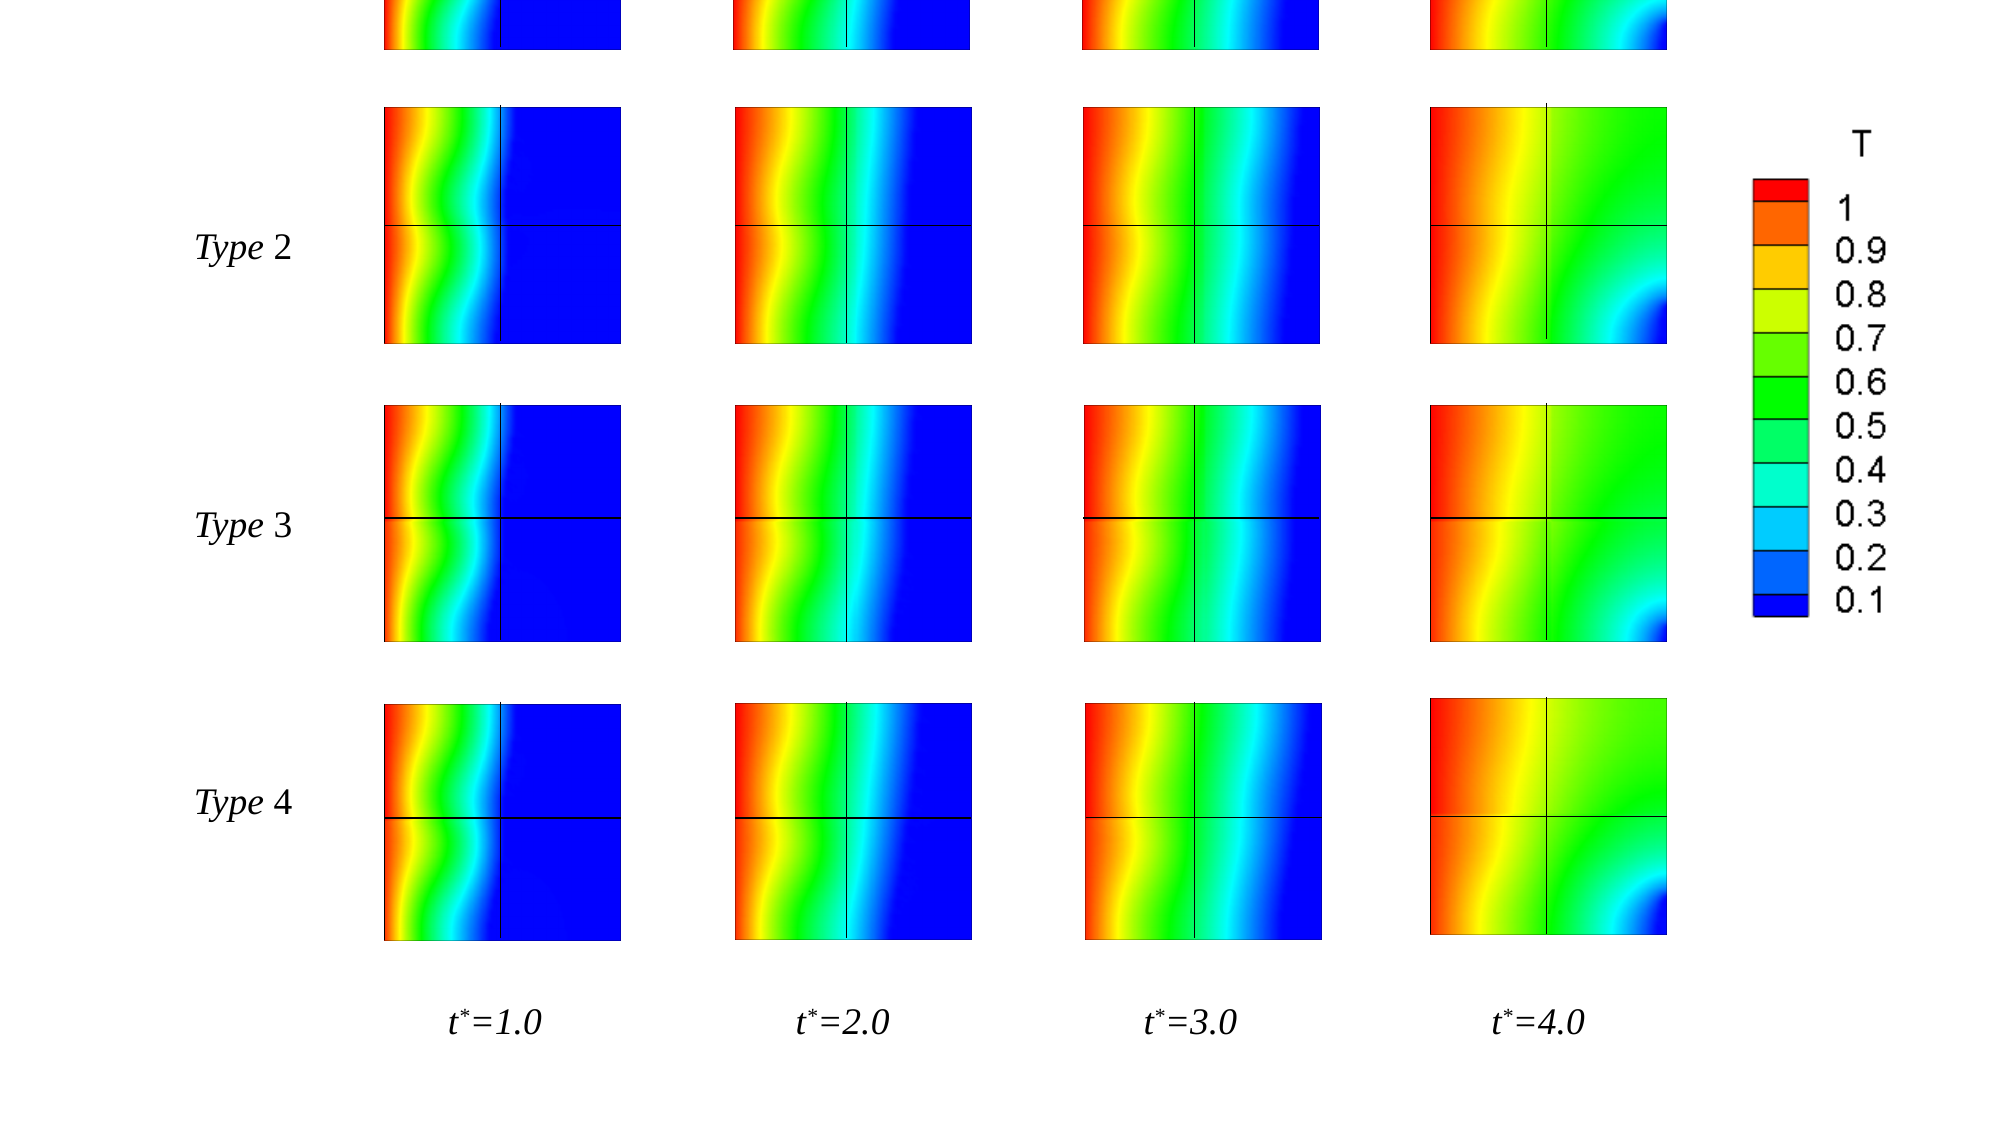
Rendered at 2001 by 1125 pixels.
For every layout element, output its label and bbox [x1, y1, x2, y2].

text_box [179, 0, 1914, 1051]
